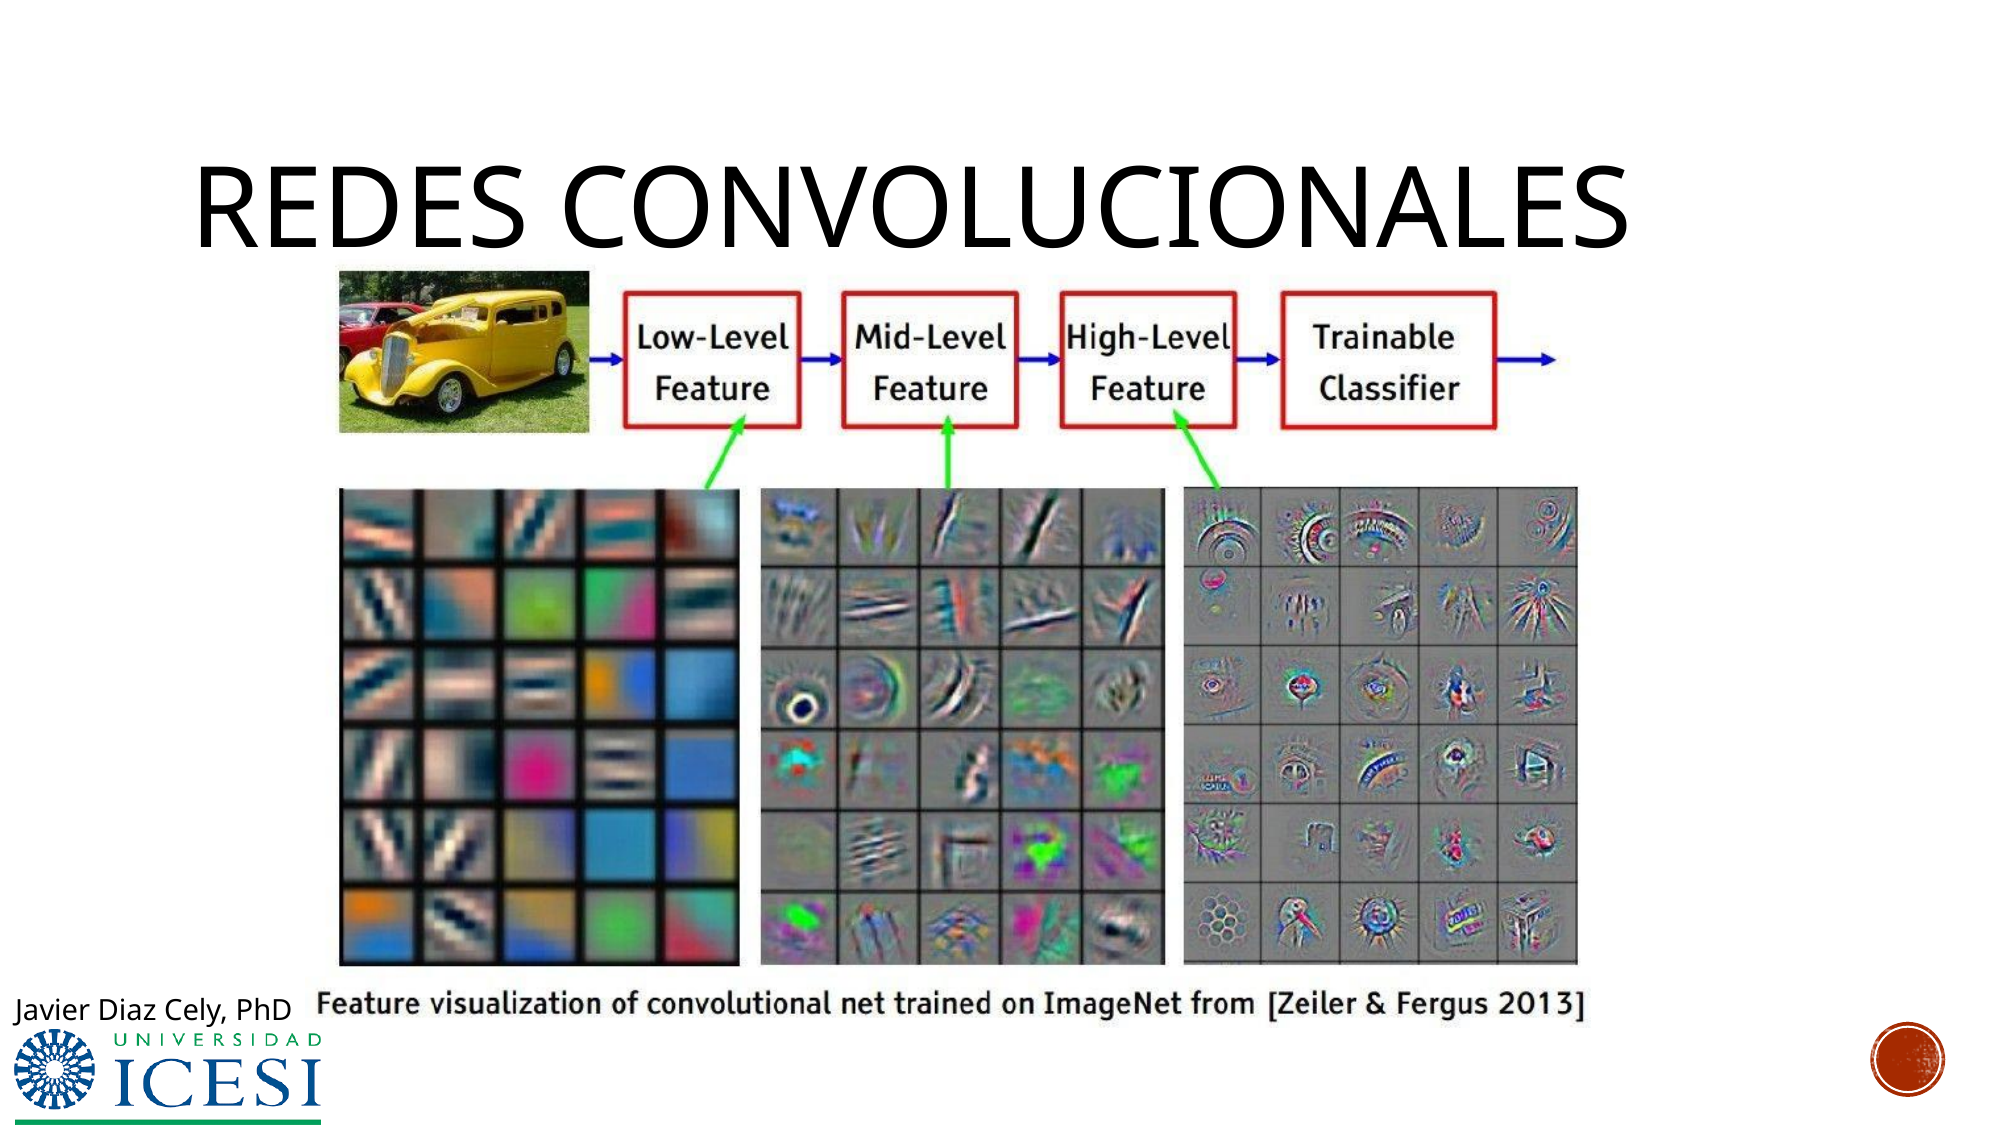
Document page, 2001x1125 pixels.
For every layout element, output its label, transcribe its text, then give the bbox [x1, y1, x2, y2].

picture [303, 261, 1593, 1030]
title Redes convolucionales [175, 79, 1826, 344]
picture [14, 1030, 321, 1125]
text_box Javier Diaz Cely, PhD [0, 987, 303, 1037]
